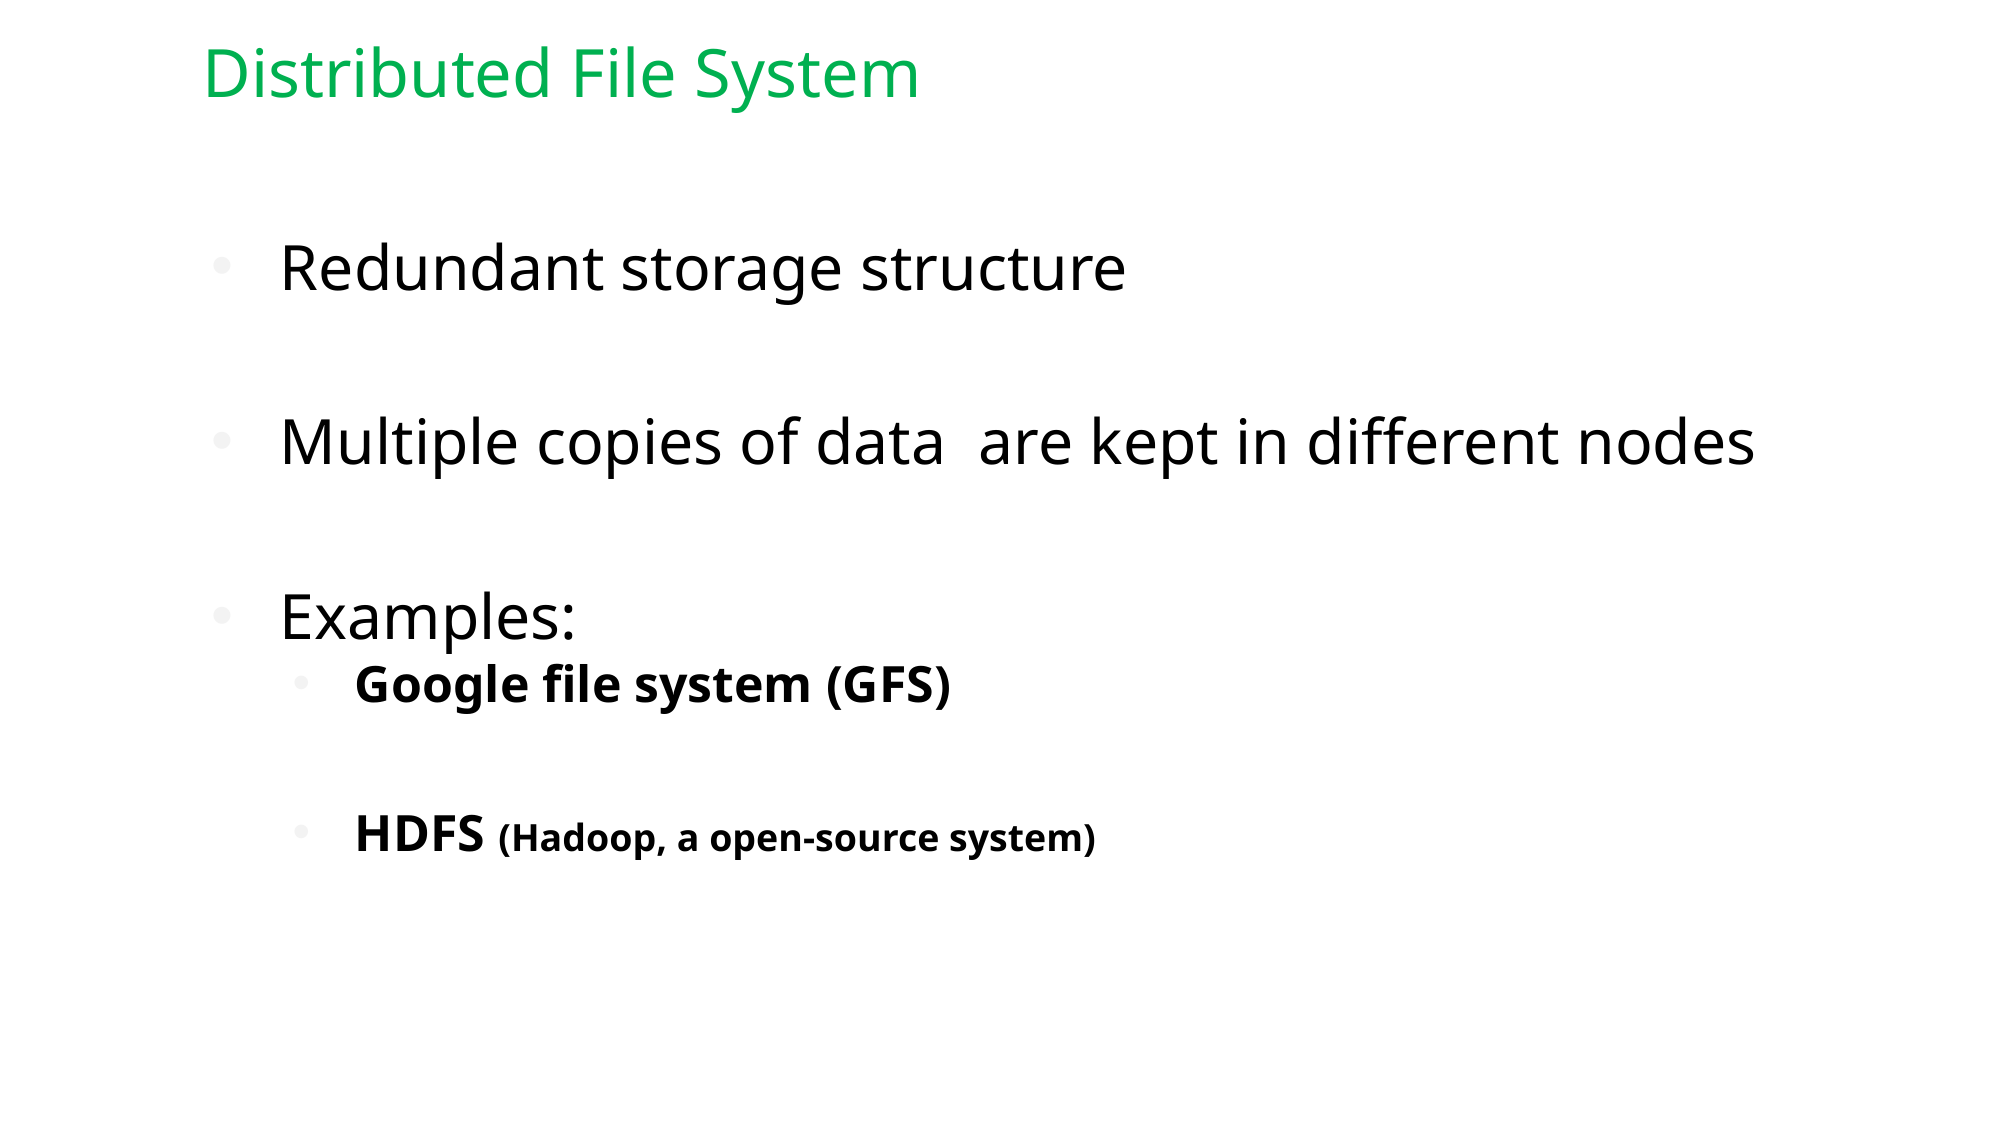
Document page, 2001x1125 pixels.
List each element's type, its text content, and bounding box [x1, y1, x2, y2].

title Distributed File System [187, 37, 1808, 127]
list Redundant storage structure Multiple copies of data are kept in different nodes Examples: Google file system (GFS) HDFS (Hadoop, a open-source system) [189, 212, 1810, 913]
